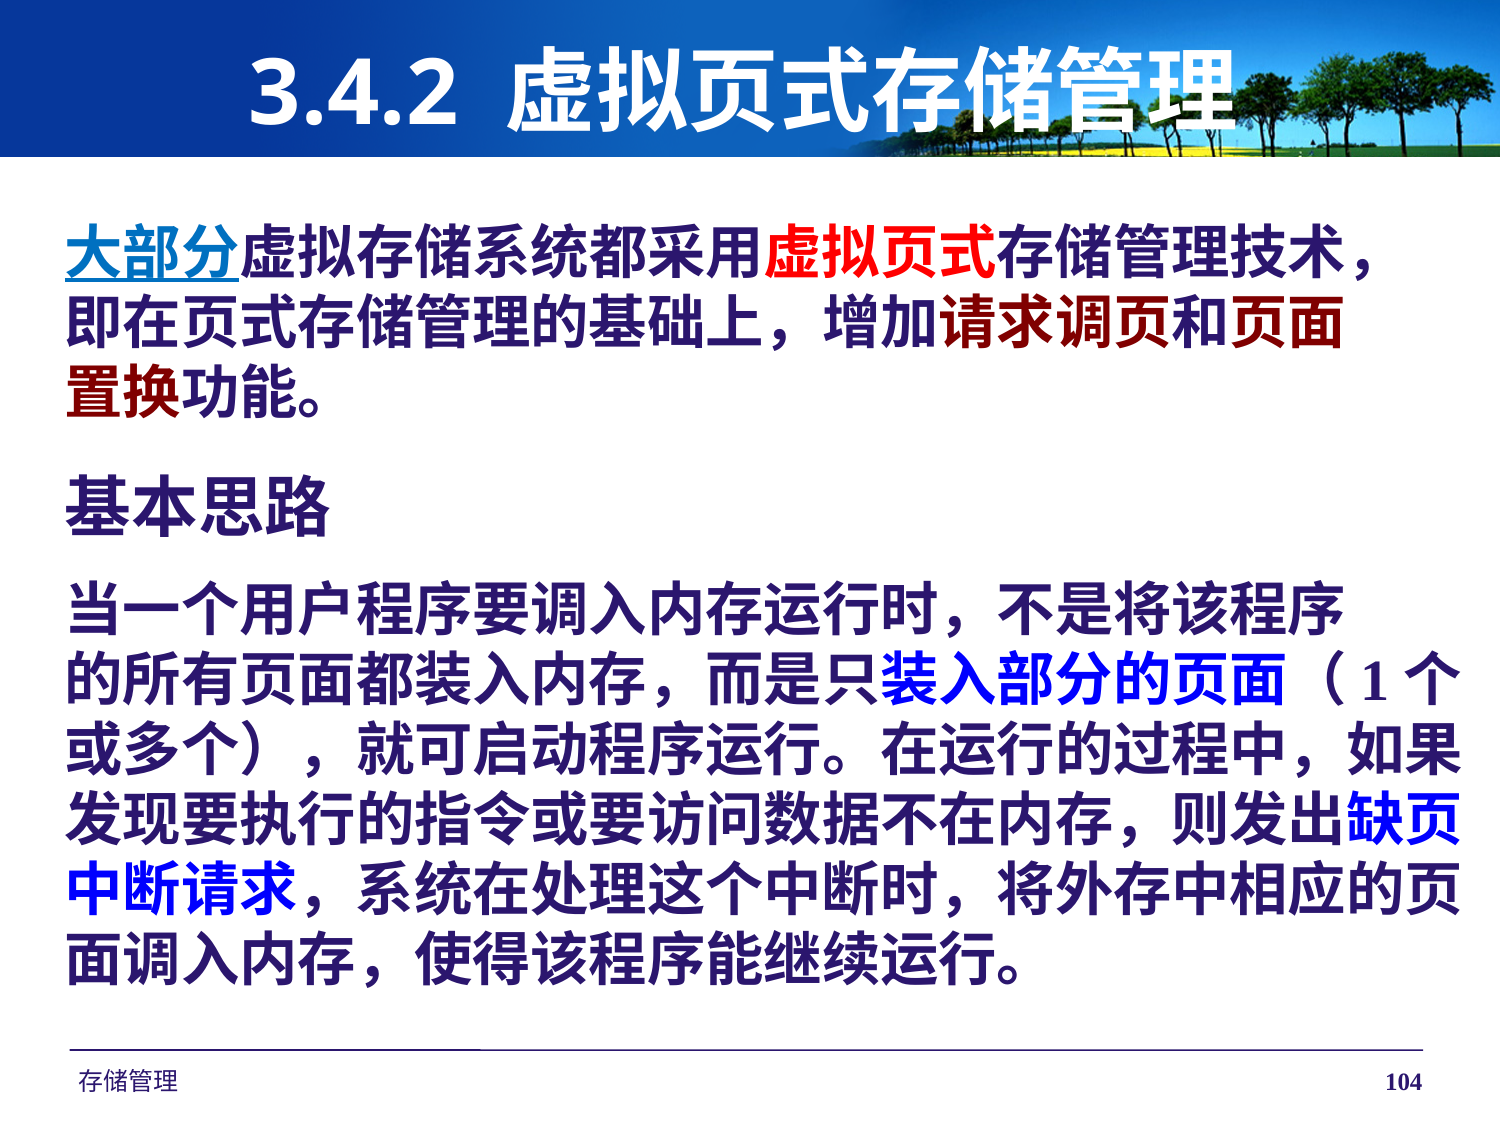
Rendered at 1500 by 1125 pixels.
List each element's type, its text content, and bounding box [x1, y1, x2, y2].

slide_number 存储管理 [63, 1057, 414, 1095]
text_box 大部分虚拟存储系统都采用虚拟页式存储管理技术， 即在页式存储管理的基础上，增加请求调页和页面 置换功能。 基本思路 当一个用户程序要调入内存运行时，不是将该程序 的所有页面都装入内存，而是只装入部分的页面（1个或多个），就可启动程序运行。在运行的过程中，如果发现要执行的指令或要访问数据不在内存，则发出缺页中断请求，系统在处理这个中断时，将外存中相应的页面调入内存，使得该程序能继续运行。 [50, 207, 1483, 1000]
footer 104 [962, 1057, 1438, 1095]
picture [0, 0, 1500, 157]
title 3.4.2 虚拟页式存储管理 [50, 39, 1438, 151]
